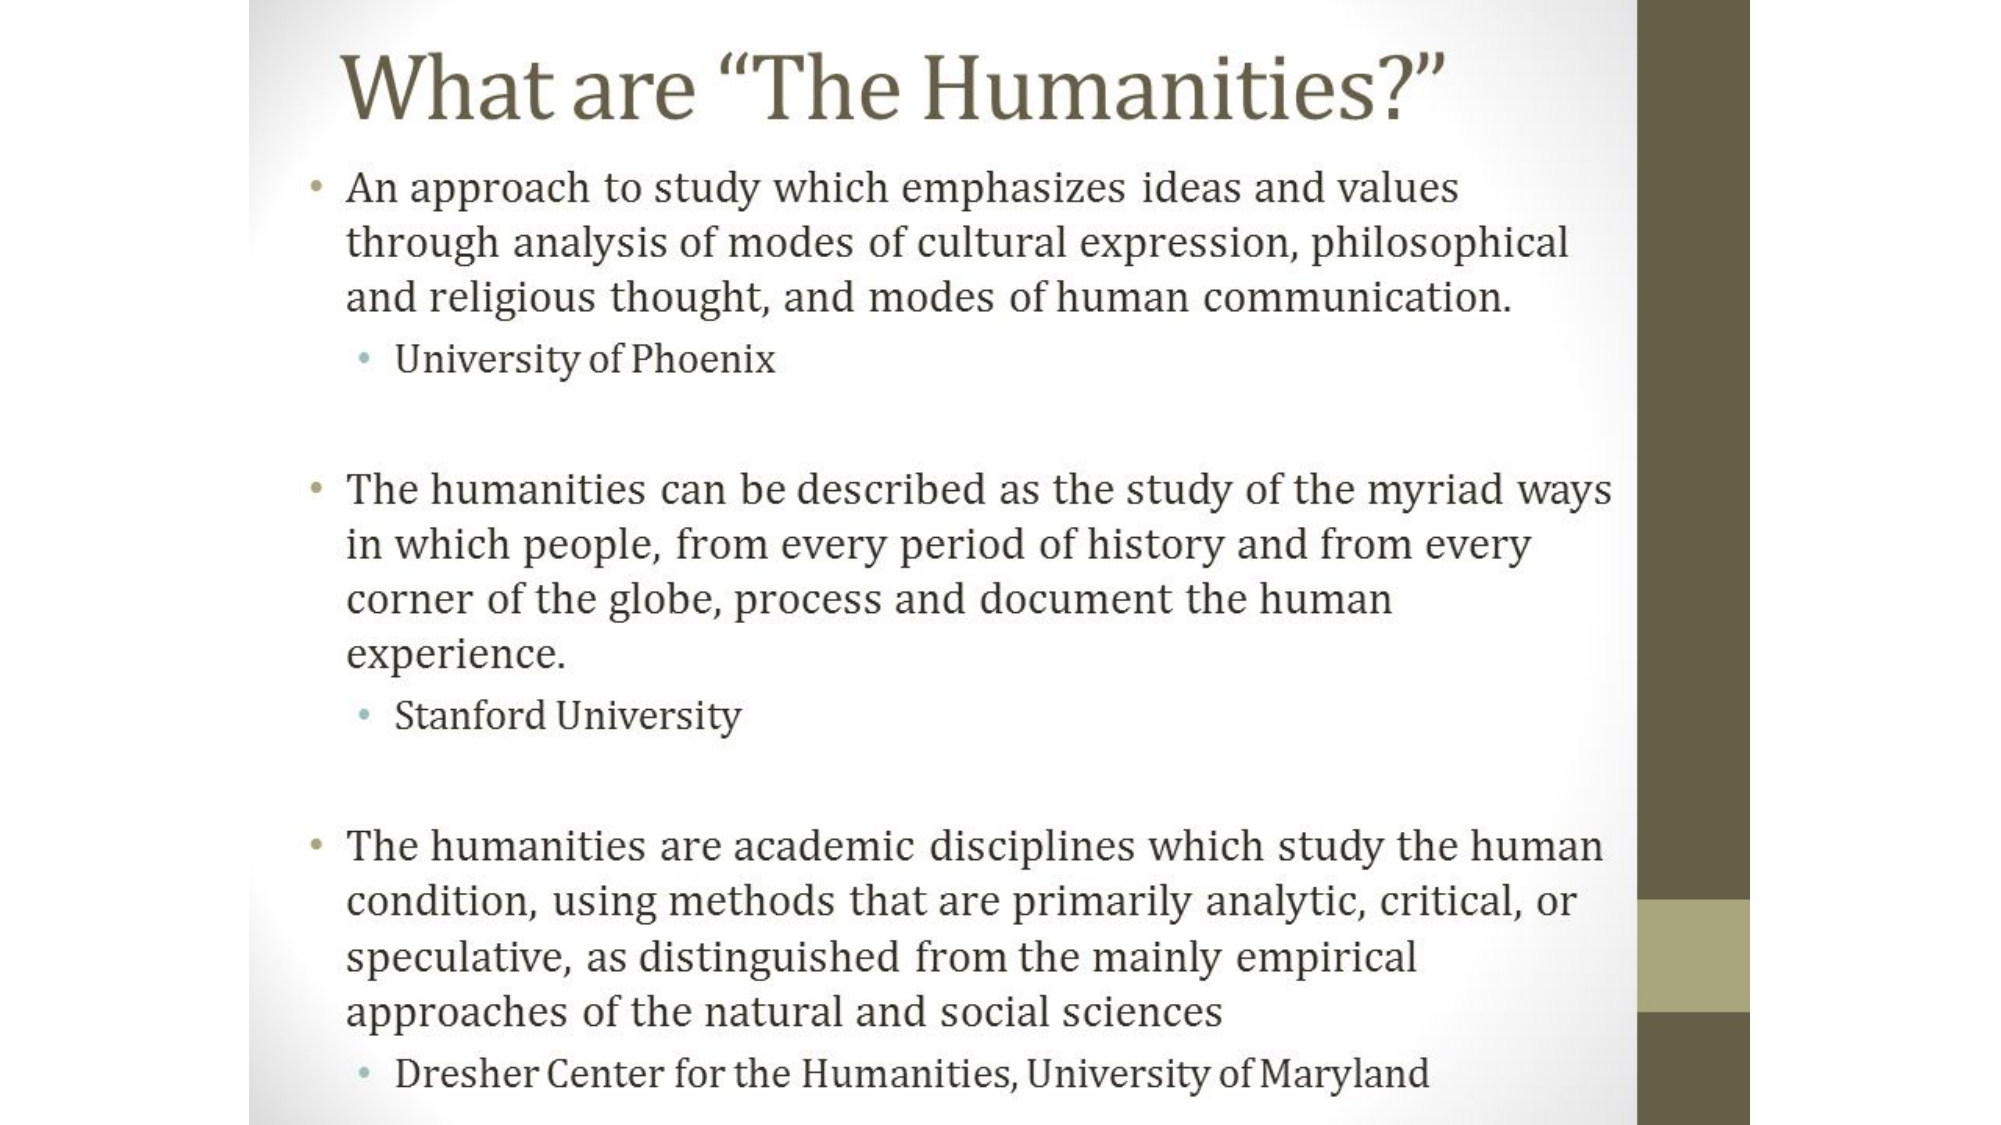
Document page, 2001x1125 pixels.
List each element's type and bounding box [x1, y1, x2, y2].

picture [249, 0, 1751, 1125]
